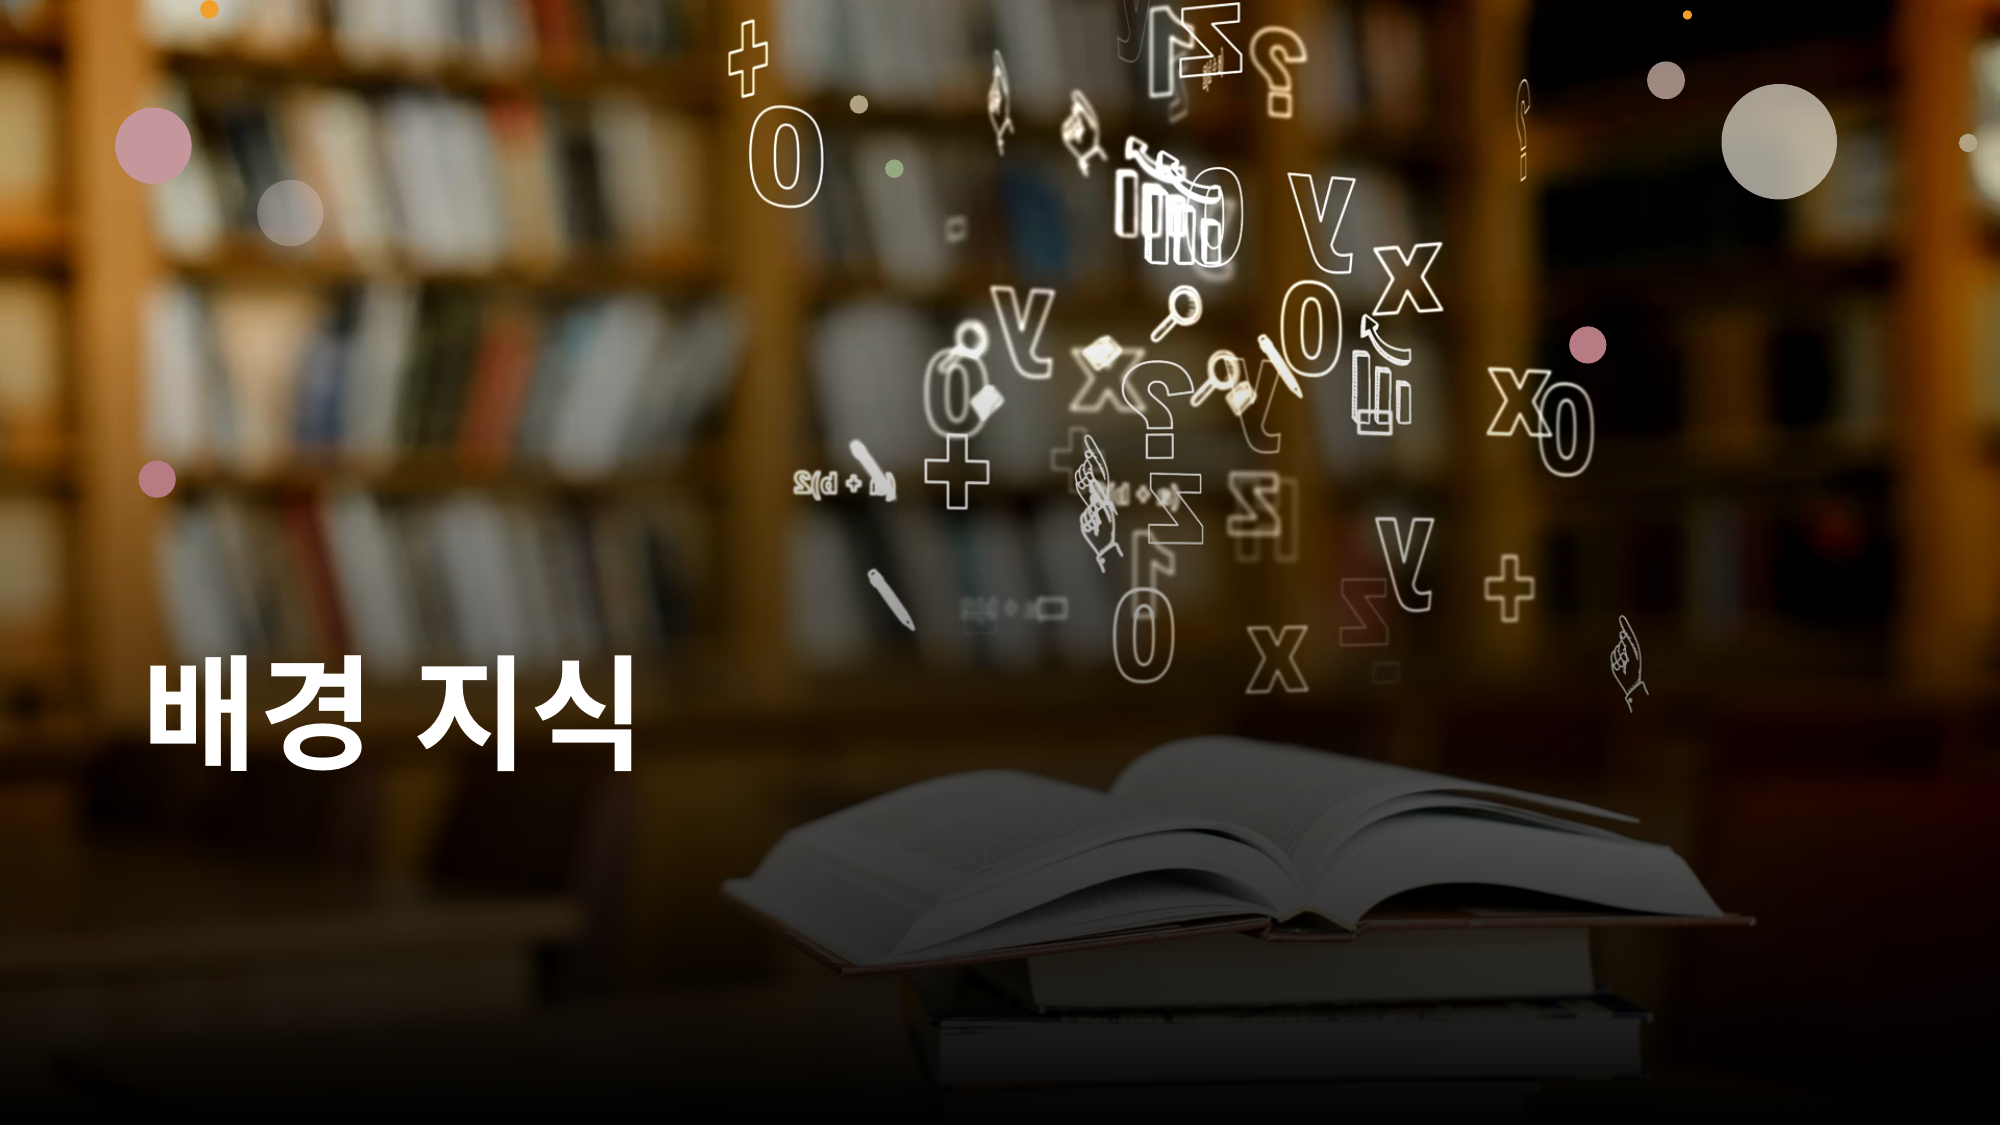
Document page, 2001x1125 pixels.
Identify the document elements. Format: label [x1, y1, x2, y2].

text_box [0, 0, 2000, 1125]
